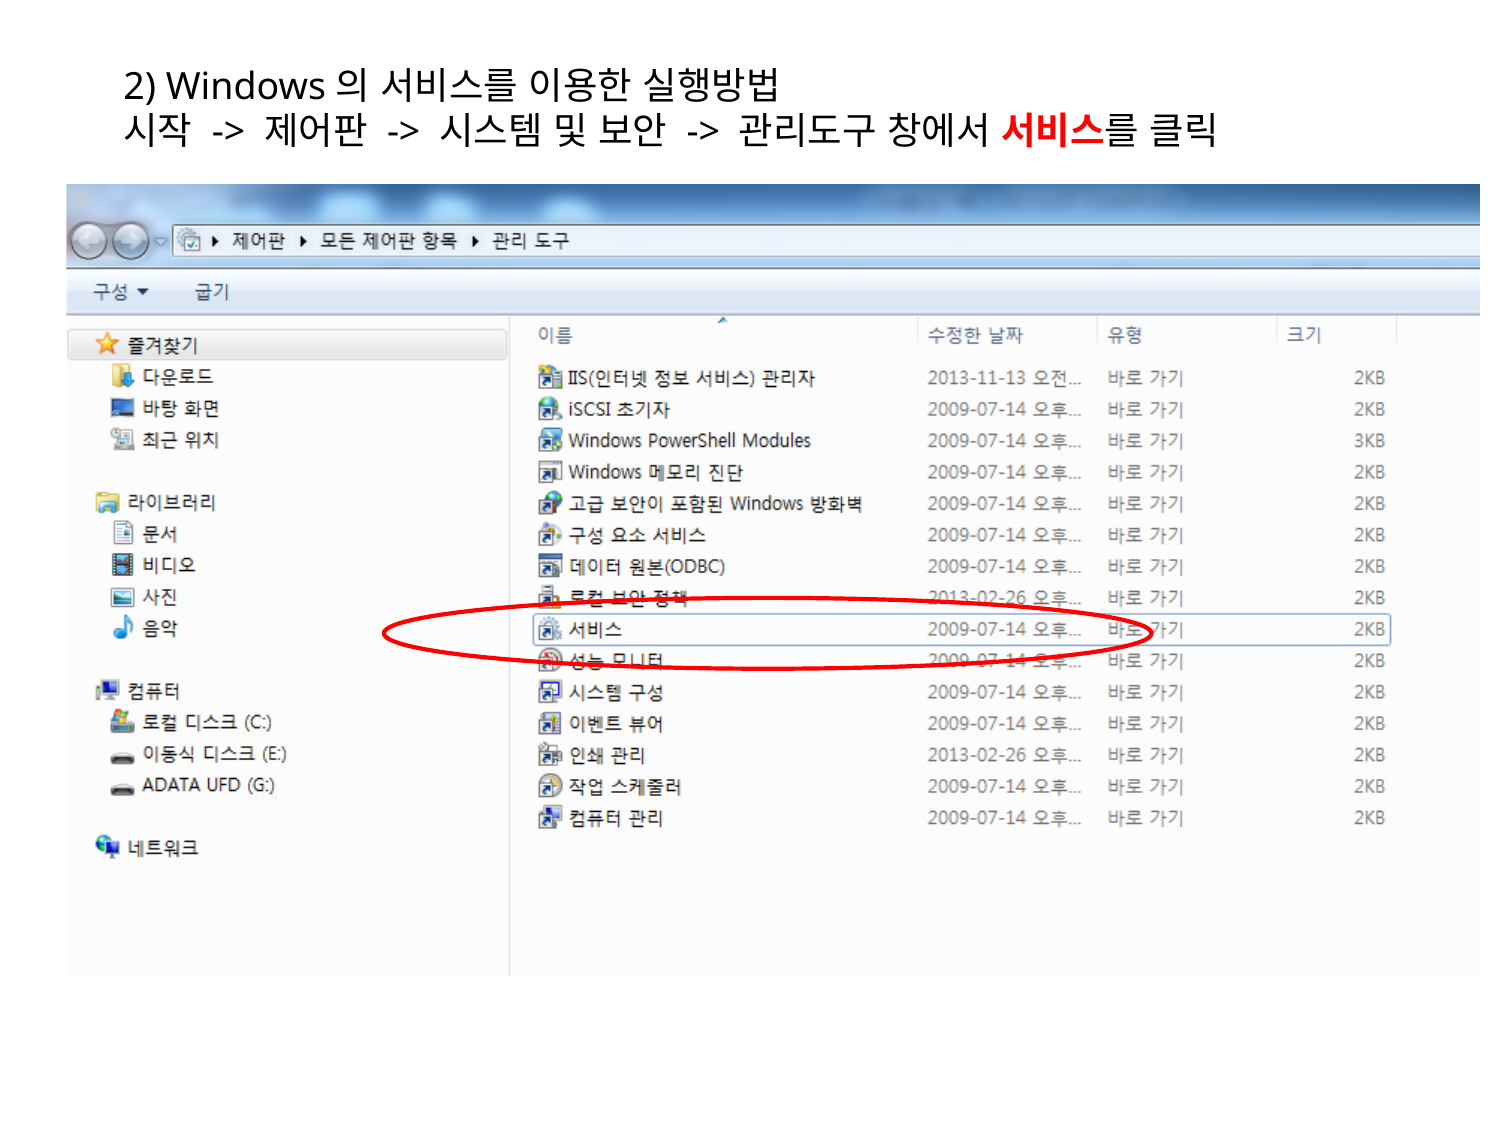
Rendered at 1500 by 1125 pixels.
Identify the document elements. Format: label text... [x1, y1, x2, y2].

text_box 2) Windows의 서비스를 이용한 실행방법 시작 -> 제어판 -> 시스템 및 보안 -> 관리도구 창에서 서비스를 클릭 [108, 54, 1234, 160]
picture [66, 184, 1481, 977]
